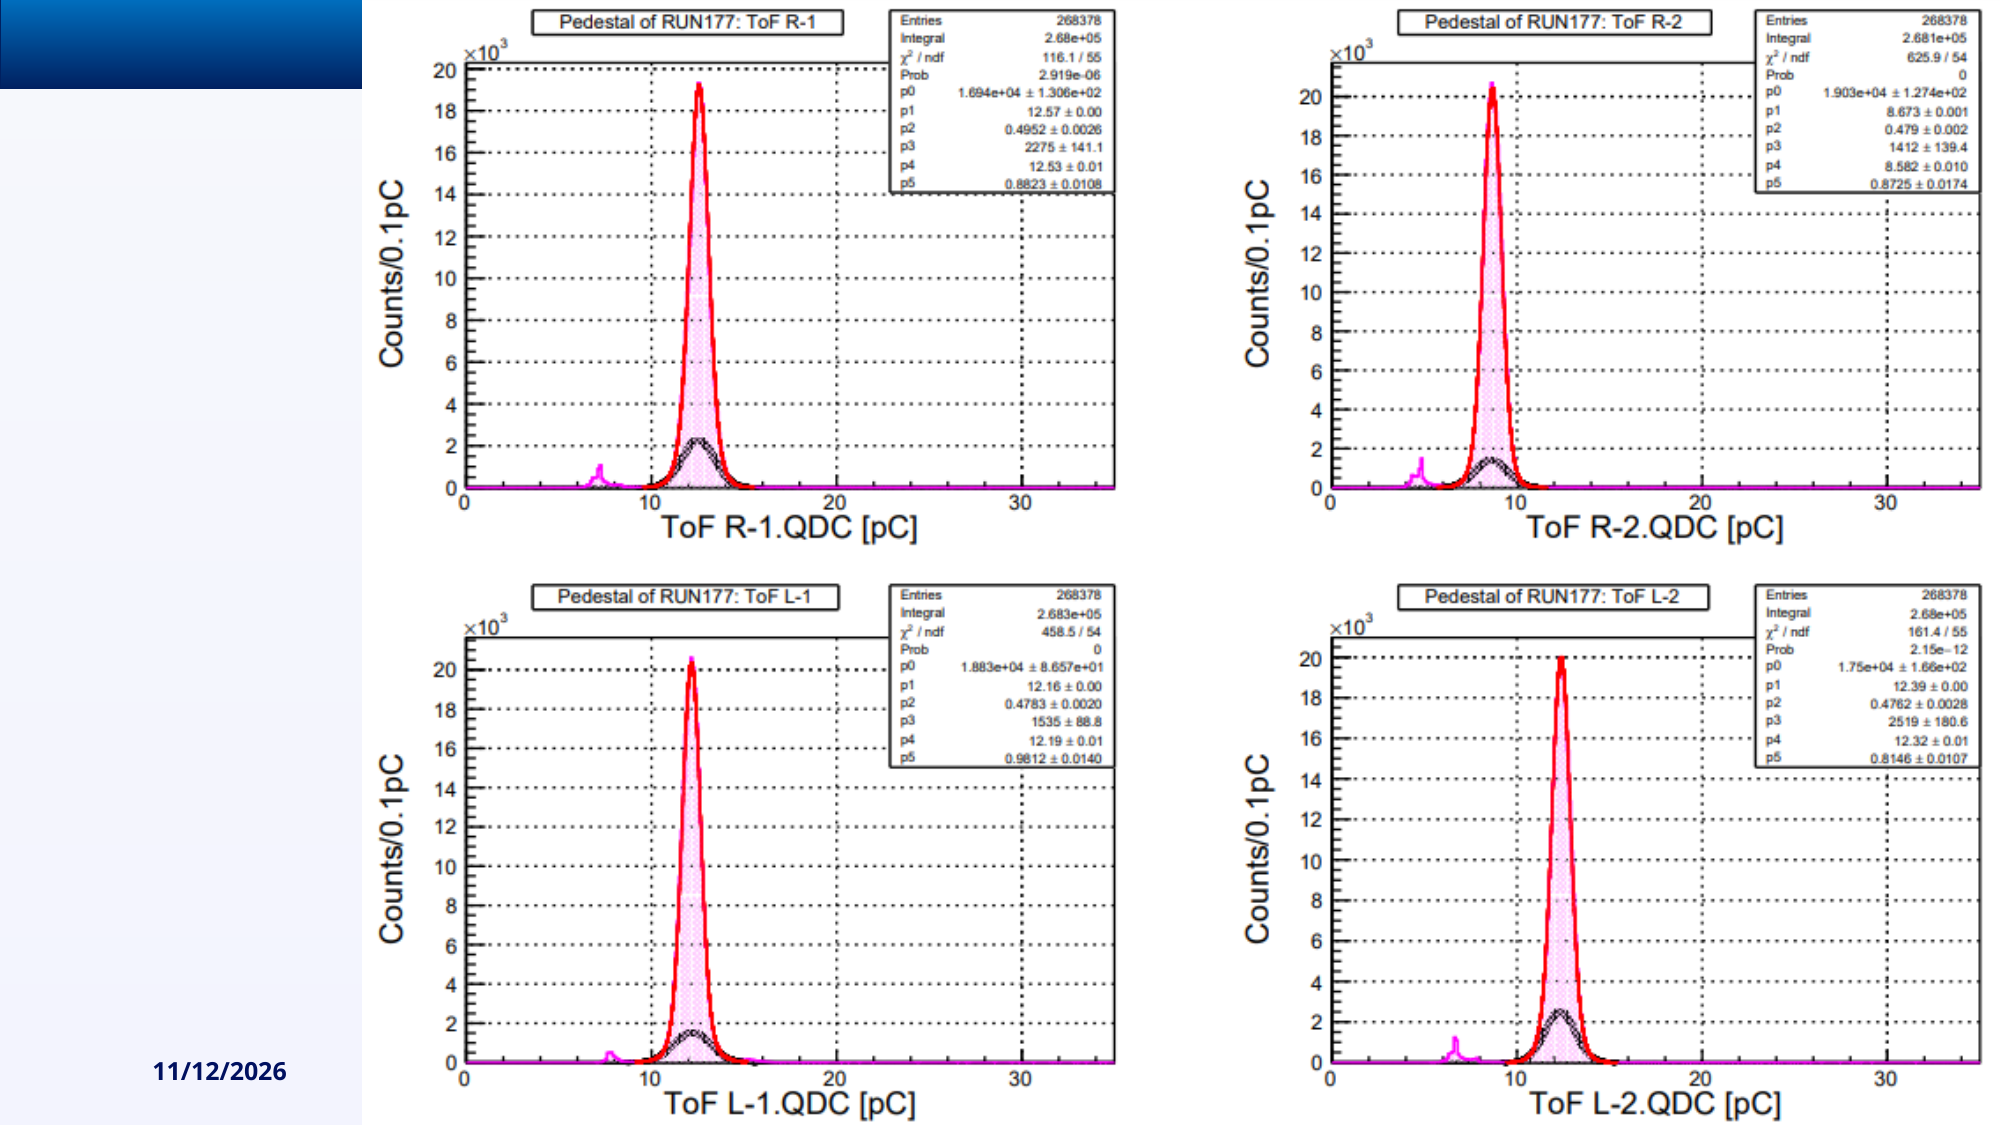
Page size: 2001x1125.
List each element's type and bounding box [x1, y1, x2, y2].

picture [362, 0, 2000, 1125]
slide_number [137, 1042, 362, 1103]
